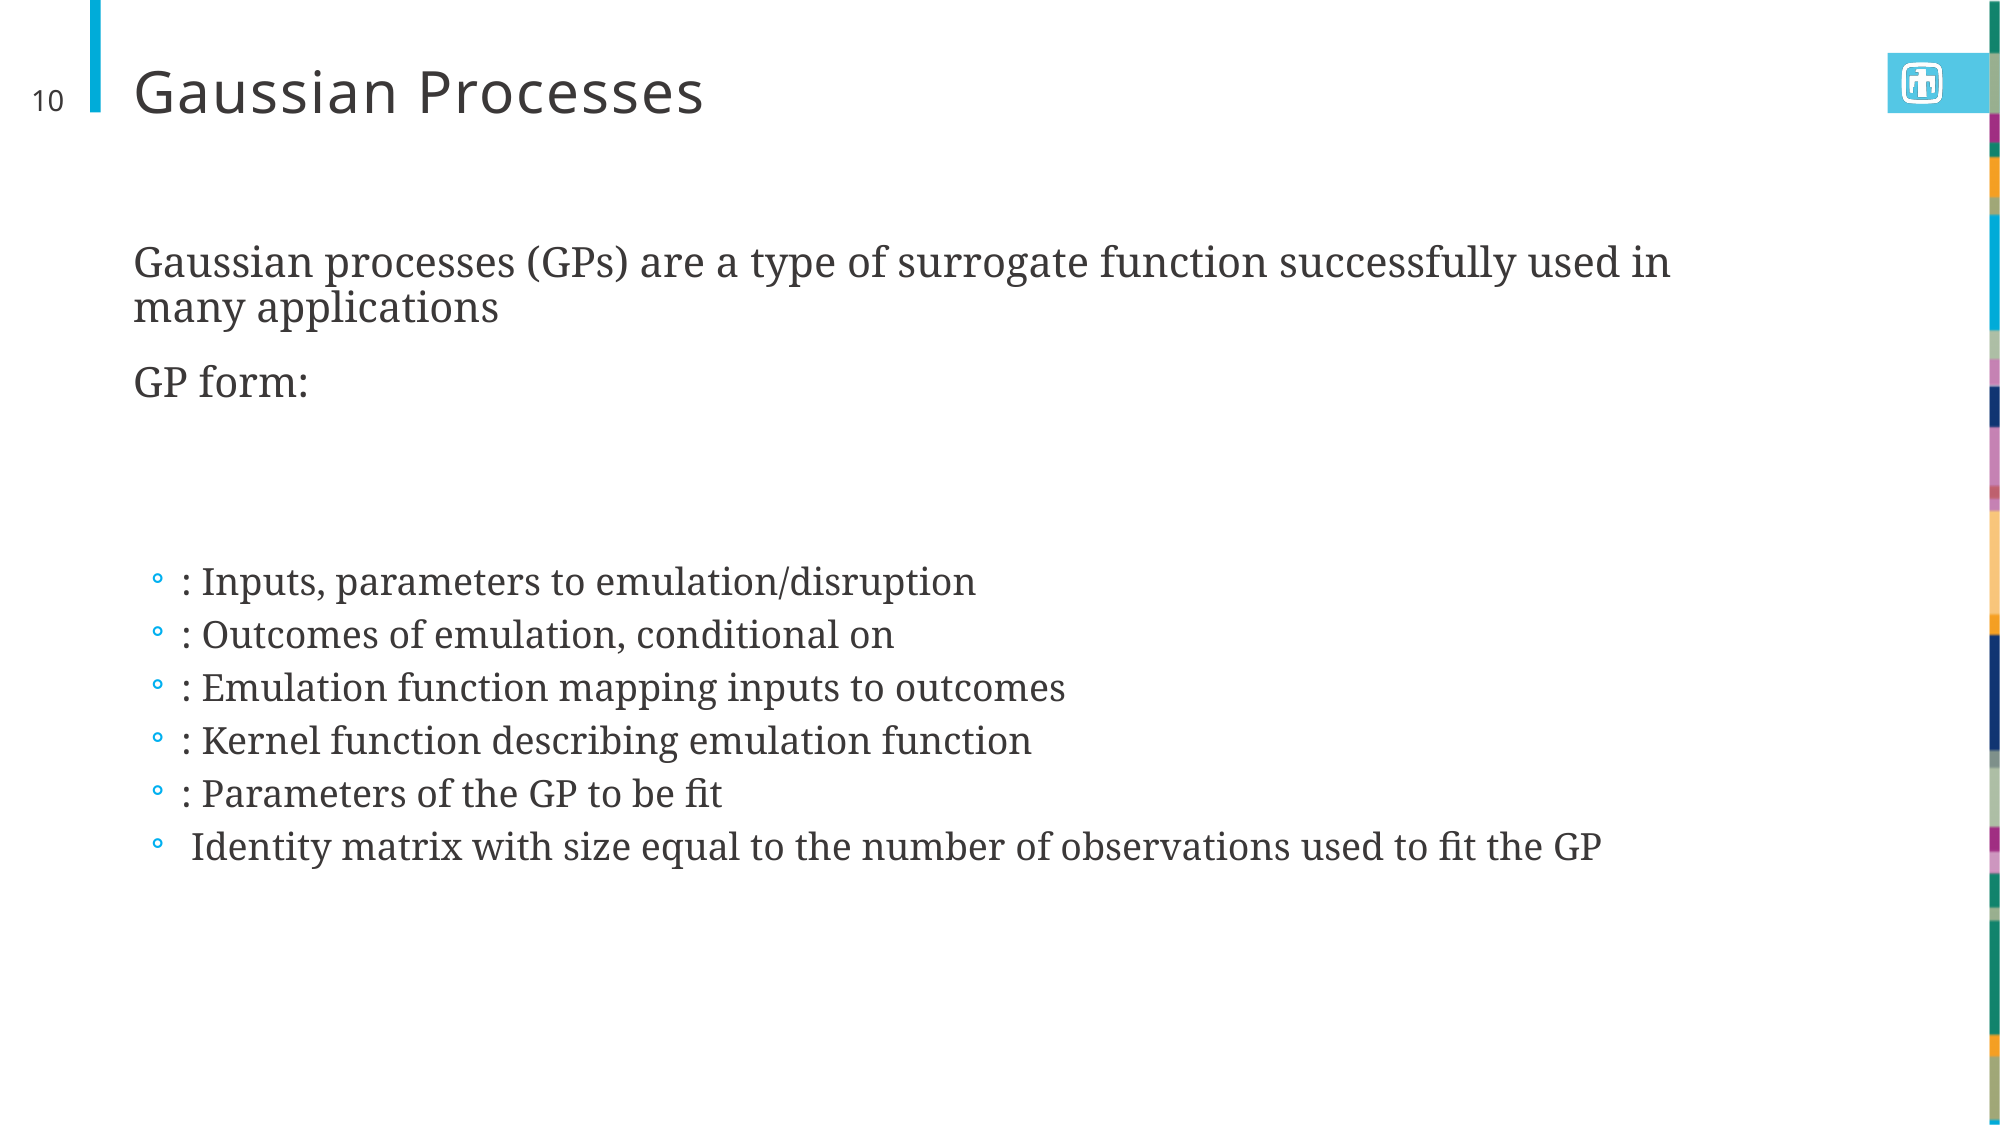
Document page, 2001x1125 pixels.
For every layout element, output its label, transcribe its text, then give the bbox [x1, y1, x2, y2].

picture [1990, 330, 1999, 1120]
picture [1901, 62, 1944, 104]
title Gaussian Processes [118, 58, 1769, 153]
picture [1990, 1, 1999, 215]
slide_number 10 [10, 71, 80, 132]
